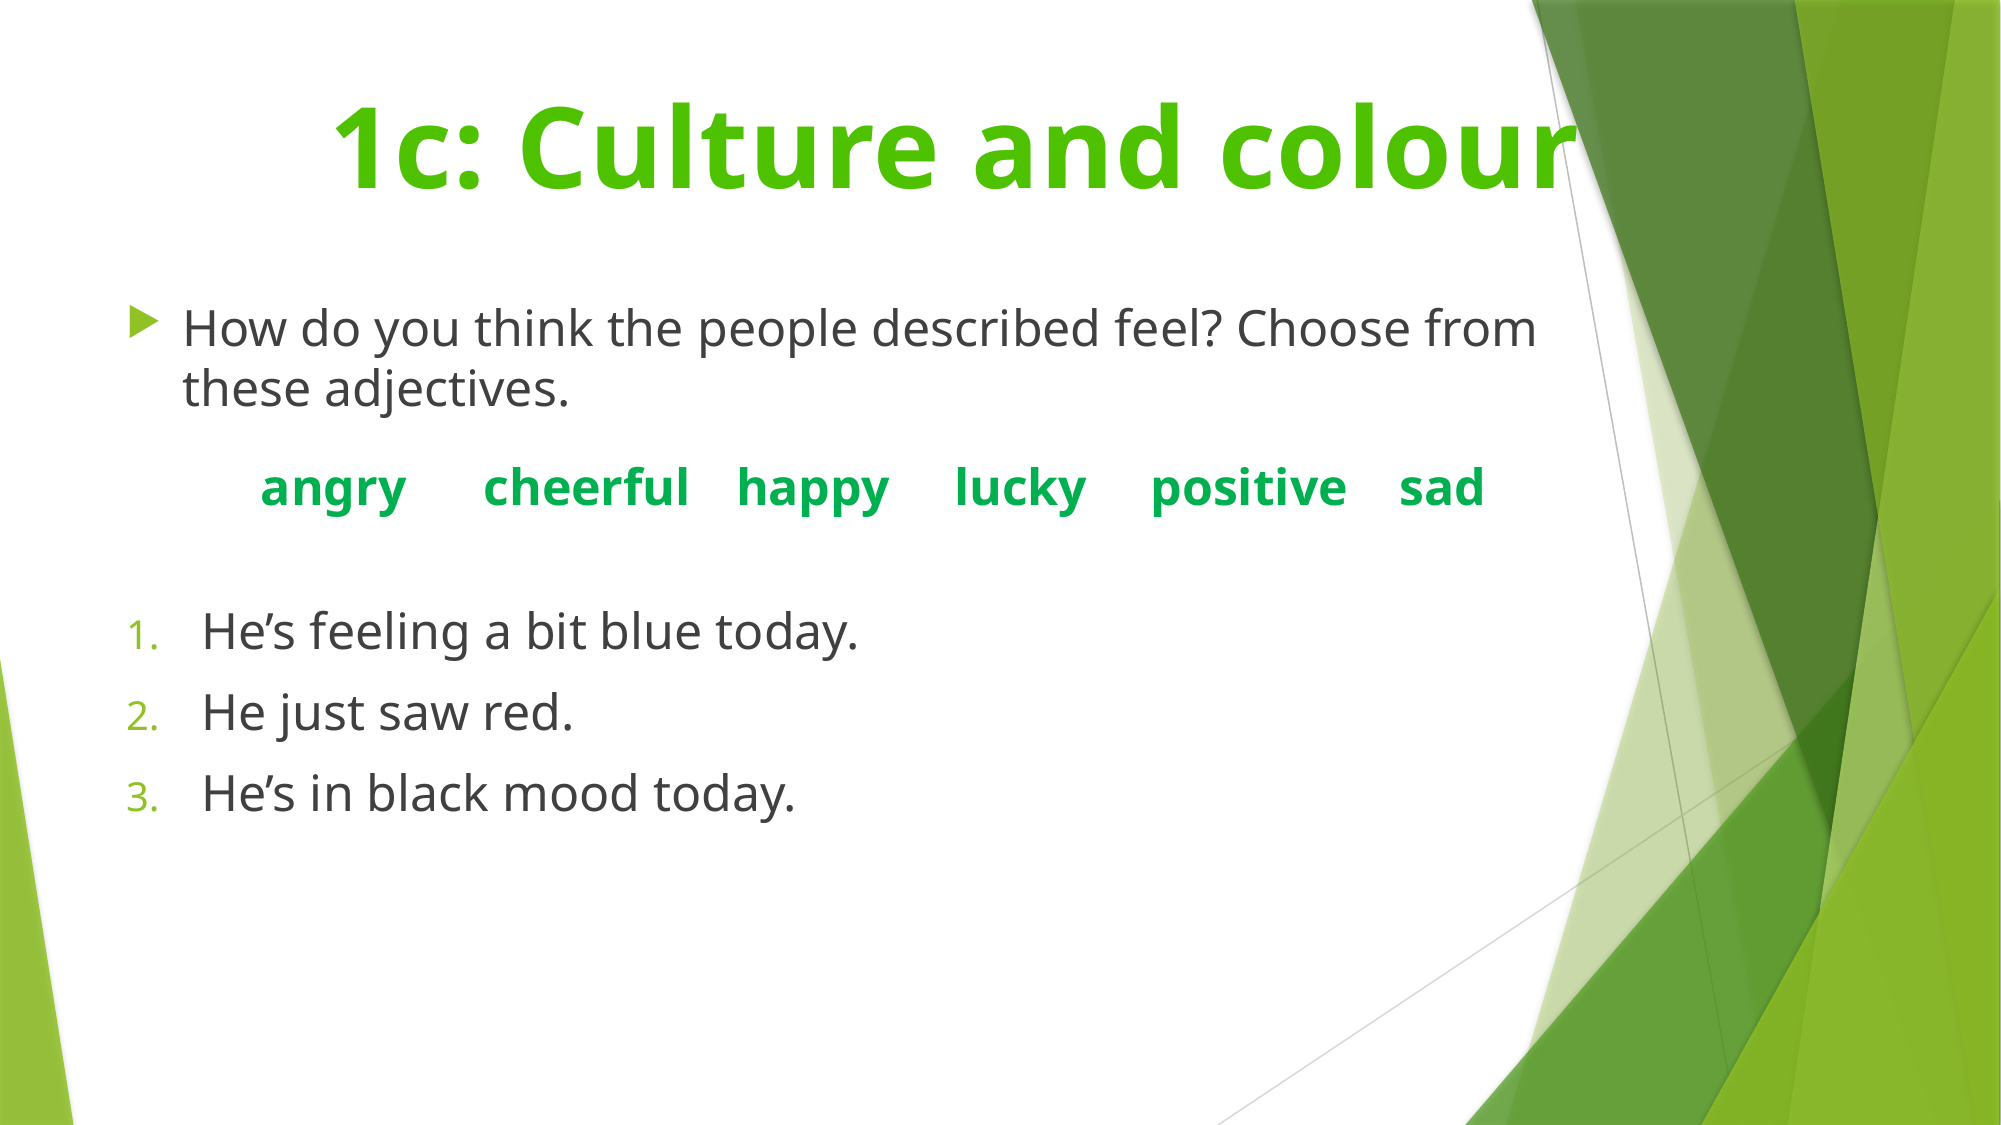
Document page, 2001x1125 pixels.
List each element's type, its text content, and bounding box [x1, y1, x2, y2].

text_box lucky [939, 447, 1103, 523]
text_box 1c: Culture and colour [314, 68, 1597, 219]
text_box angry [246, 447, 422, 523]
text_box positive [1135, 447, 1363, 523]
text_box cheerful [468, 447, 706, 523]
list How do you think the people described feel? Choose from these adjectives. He’s feeling a bit blue today. He just saw red. He’s in black mood today. [111, 289, 1648, 998]
text_box happy [721, 447, 905, 523]
text_box sad [1385, 447, 1502, 523]
